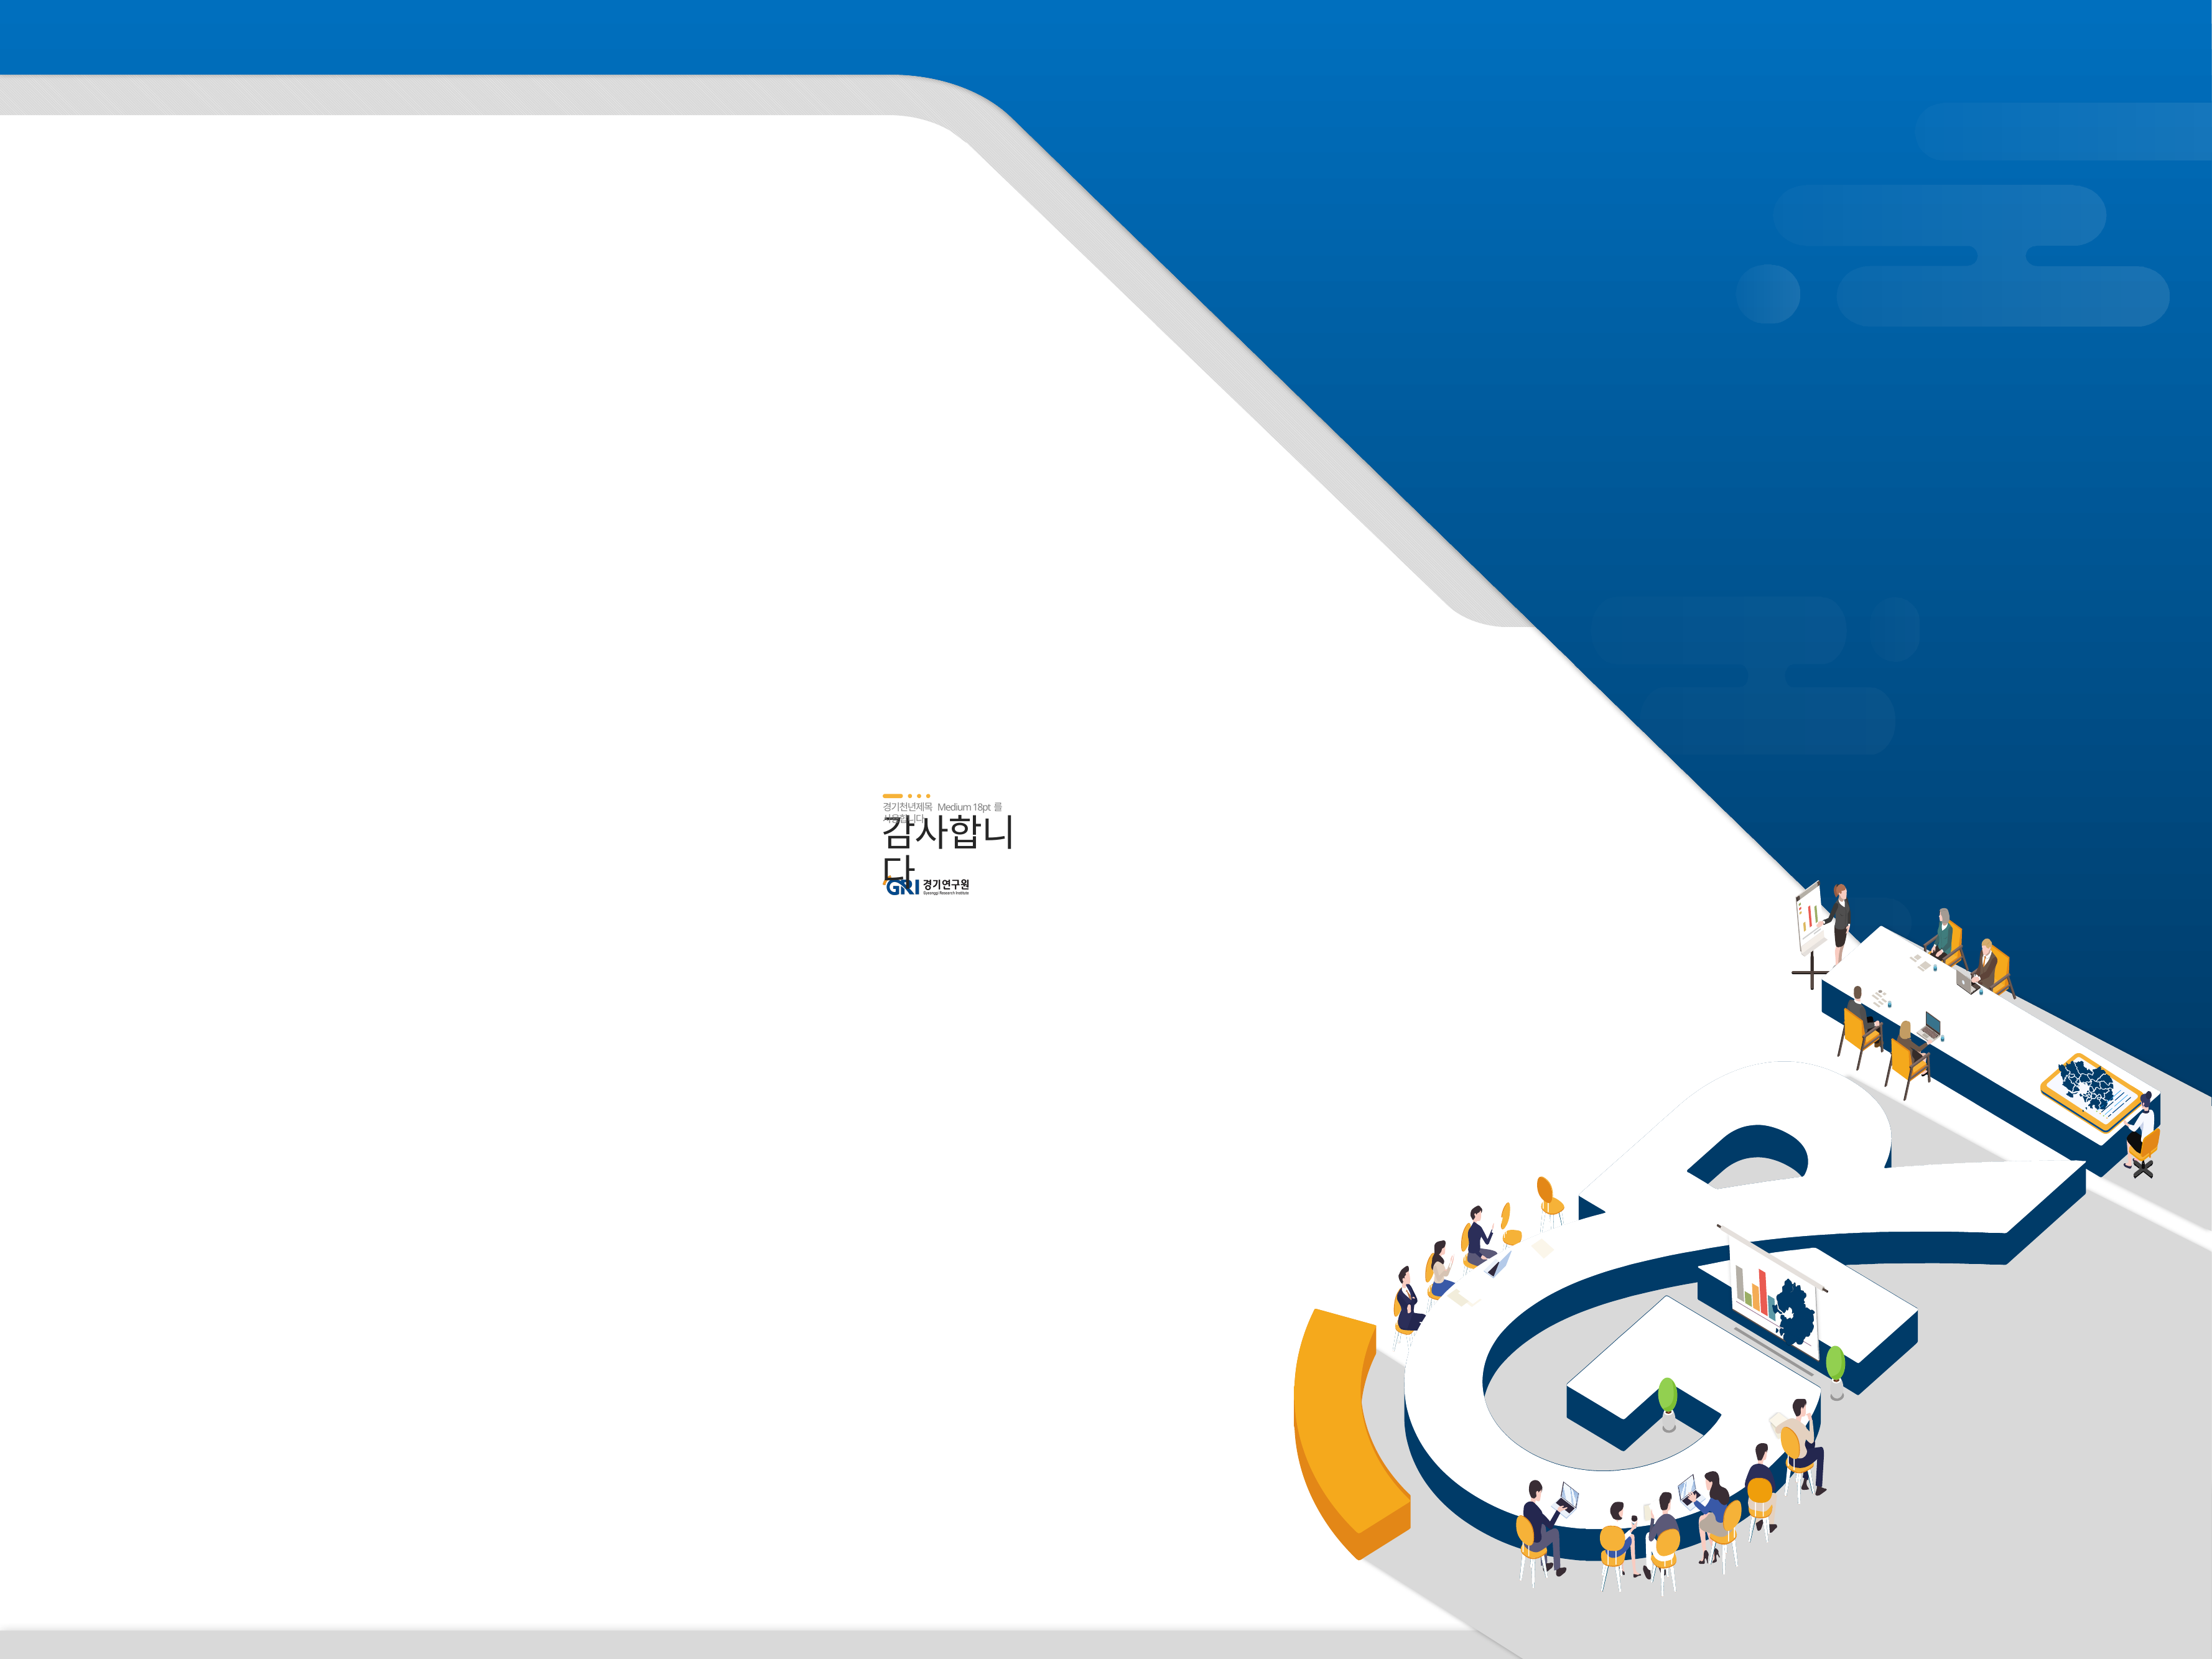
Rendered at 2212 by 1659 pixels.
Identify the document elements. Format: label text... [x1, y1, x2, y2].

picture [883, 876, 969, 895]
picture [1770, 1277, 1818, 1347]
text_box 감사합니다 [881, 814, 1048, 895]
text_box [883, 794, 931, 799]
text_box 경기천년제목 Medium 18pt를 사용합니다 [883, 801, 1042, 825]
